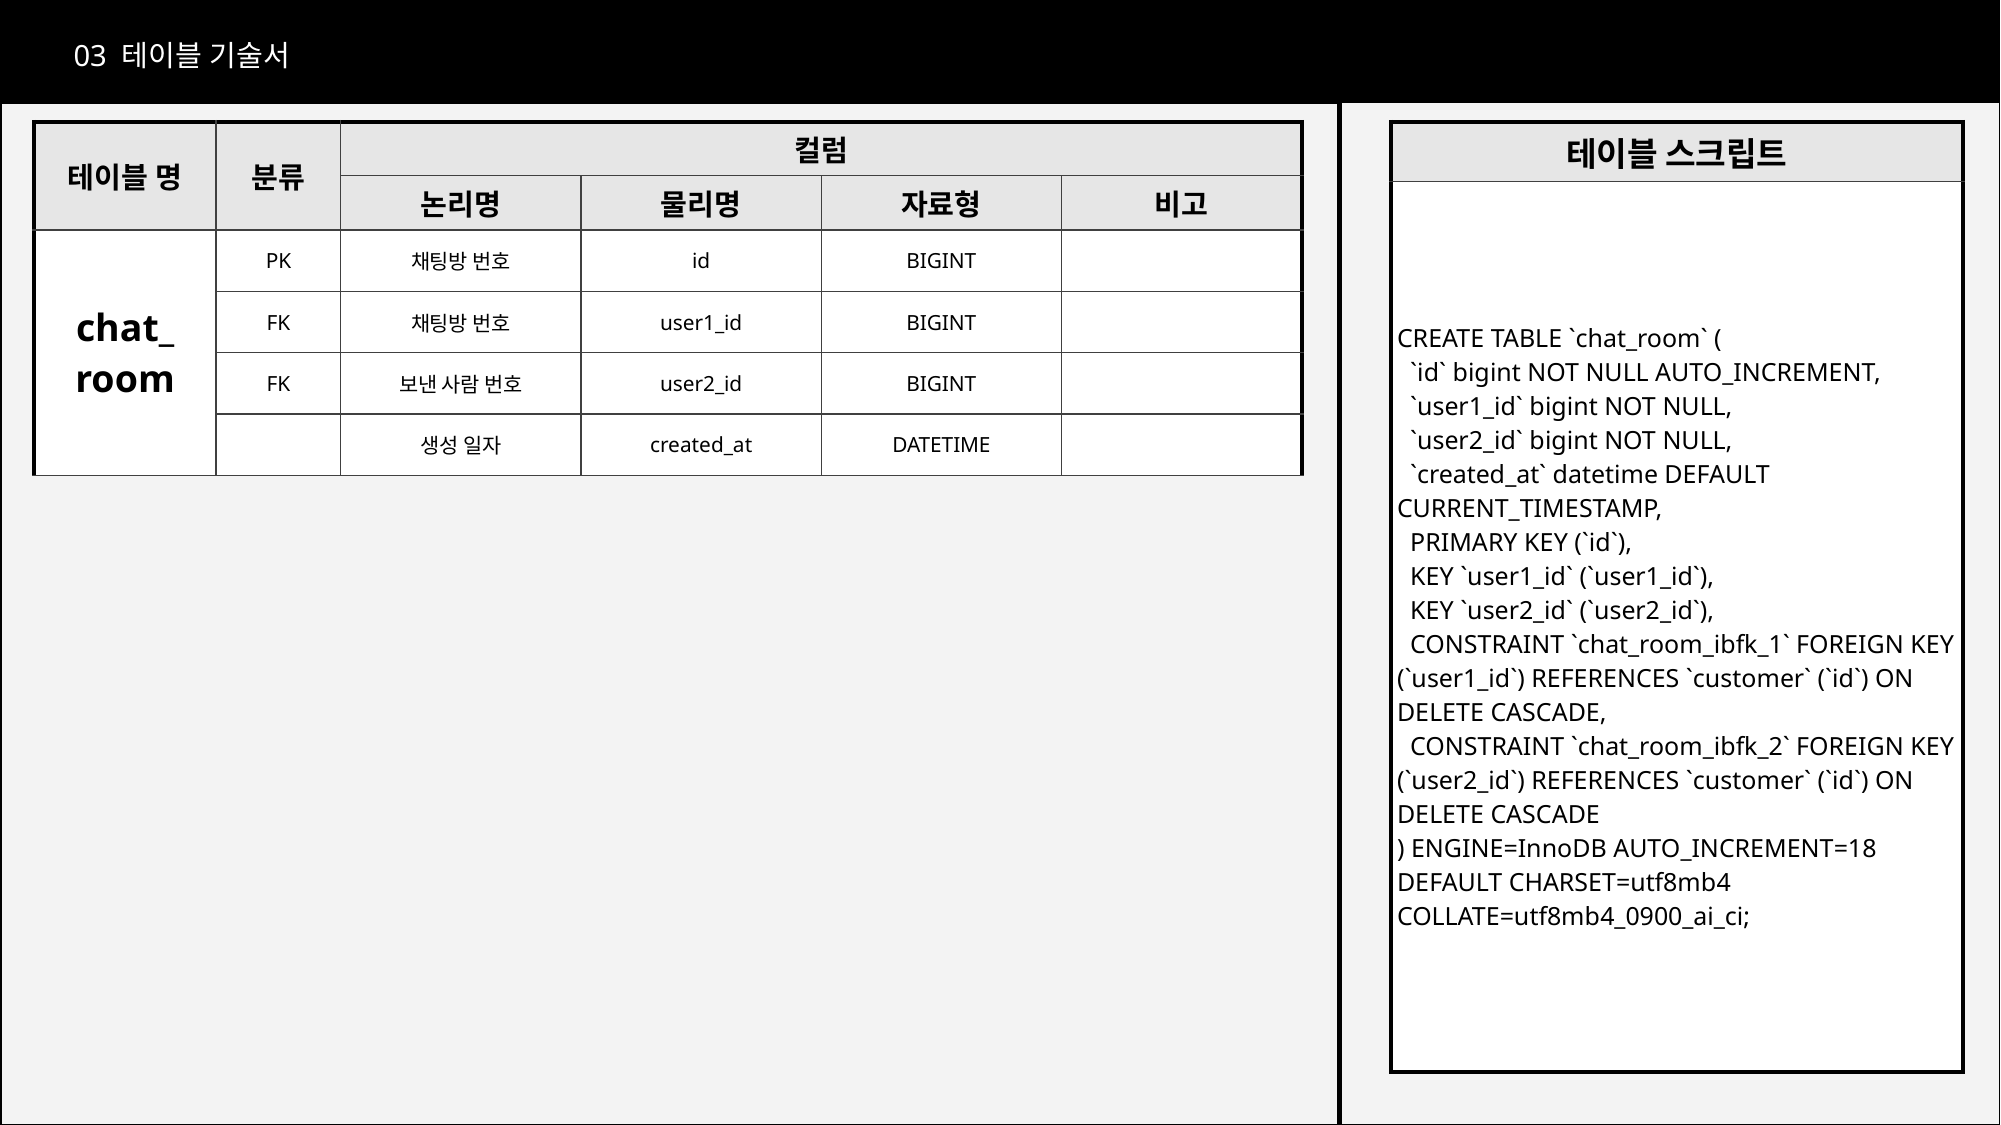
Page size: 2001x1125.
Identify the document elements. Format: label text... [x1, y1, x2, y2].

table_cell 채팅방 번호 [341, 292, 580, 352]
text_box [0, 0, 2000, 103]
table_header 컬럼 [341, 124, 1300, 175]
table_cell BIGINT [822, 231, 1061, 291]
table_cell BIGINT [822, 353, 1061, 413]
table_header 테이블 명 [36, 124, 215, 229]
table_cell 자료형 [822, 176, 1061, 229]
table_header 테이블 스크립트 [1393, 124, 1961, 181]
table_cell [1062, 231, 1300, 291]
table_cell chat_ room [36, 231, 215, 475]
table_cell user1_id [582, 292, 821, 352]
table_cell 생성 일자 [341, 415, 580, 475]
table_header 분류 [217, 124, 340, 229]
table_cell created_at [582, 415, 821, 475]
text_box [1340, 58, 2000, 1125]
table_cell 물리명 [582, 176, 821, 229]
table_cell BIGINT [822, 292, 1061, 352]
text_box 03 테이블 기술서 [58, 29, 1059, 80]
table_cell FK [217, 353, 340, 413]
table_cell user2_id [582, 353, 821, 413]
table_cell [217, 415, 340, 475]
table_cell 보낸 사람 번호 [341, 353, 580, 413]
table_cell [1062, 353, 1300, 413]
table_cell [1062, 292, 1300, 352]
table_cell PK [217, 231, 340, 291]
table_cell FK [217, 292, 340, 352]
table_cell id [582, 231, 821, 291]
table_cell CREATE TABLE `chat_room` ( `id` bigint NOT NULL AUTO_INCREMENT, `user1_id` bigint NOT NULL, `user2_id` bigint NOT NULL, `created_at` datetime DEFAULT CURRENT_TIMESTAMP, PRIMARY KEY (`id`), KEY `user1_id` (`user1_id`), KEY `user2_id` (`user2_id`), CONSTRAINT `chat_room_ibfk_1` FOREIGN KEY (`user1_id`) REFERENCES `customer` (`id`) ON DELETE CASCADE, CONSTRAINT `chat_room_ibfk_2` FOREIGN KEY (`user2_id`) REFERENCES `customer` (`id`) ON DELETE CASCADE ) ENGINE=InnoDB AUTO_INCREMENT=18 DEFAULT CHARSET=utf8mb4 COLLATE=utf8mb4_0900_ai_ci; [1393, 182, 1961, 1070]
table_cell 논리명 [341, 176, 580, 229]
table_cell DATETIME [822, 415, 1061, 475]
table_cell [1062, 415, 1300, 475]
text_box [0, 102, 1339, 1125]
table_cell 채팅방 번호 [341, 231, 580, 291]
table_cell 비고 [1062, 176, 1300, 229]
